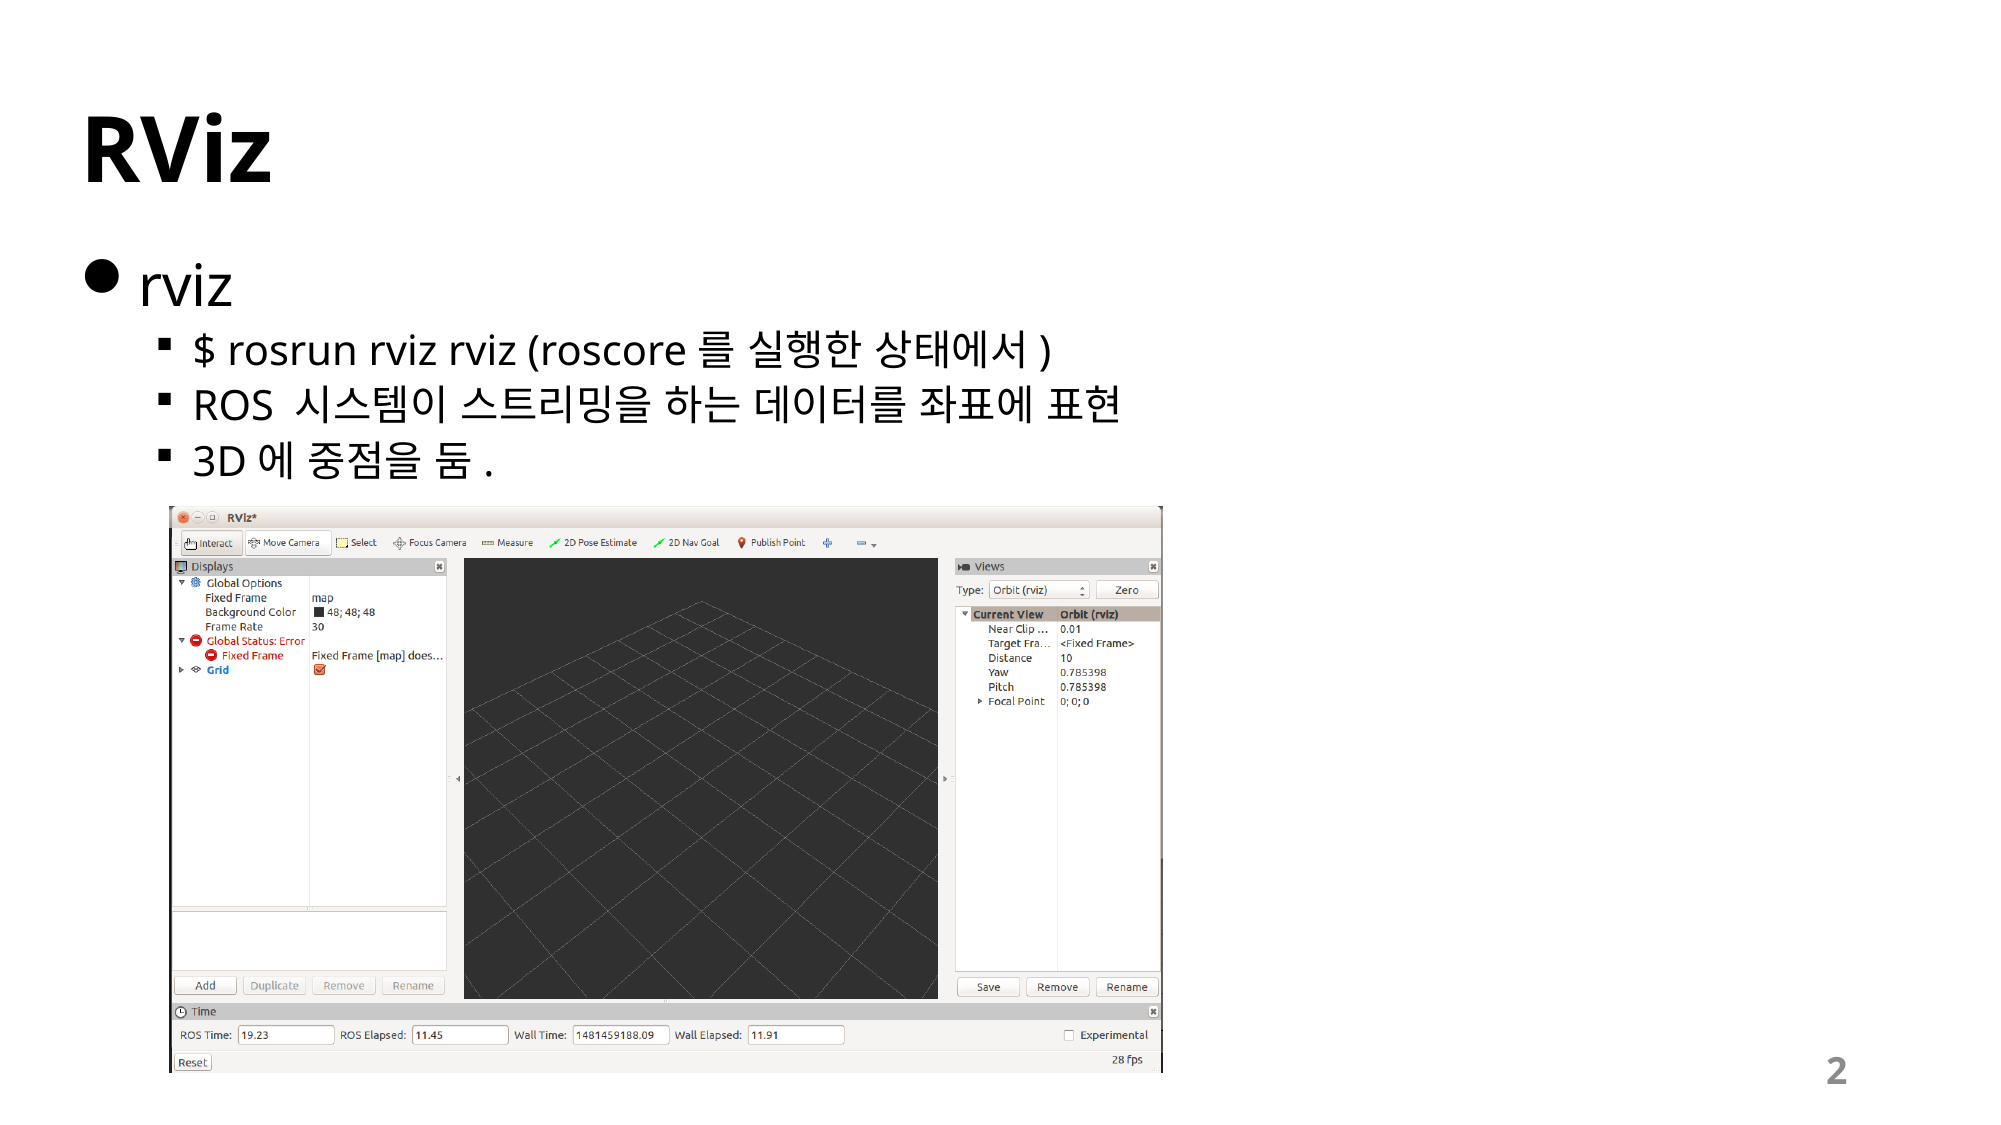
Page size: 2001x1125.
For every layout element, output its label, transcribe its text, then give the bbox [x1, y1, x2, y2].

picture [169, 506, 1163, 1073]
list rviz $ rosrun rviz rviz (roscore를 실행한 상태에서) ROS 시스템이 스트리밍을 하는 데이터를 좌표에 표현 3D에 중점을 둠. [65, 248, 1791, 963]
title RViz [65, 44, 1791, 248]
slide_number 2 [1412, 1042, 1863, 1103]
